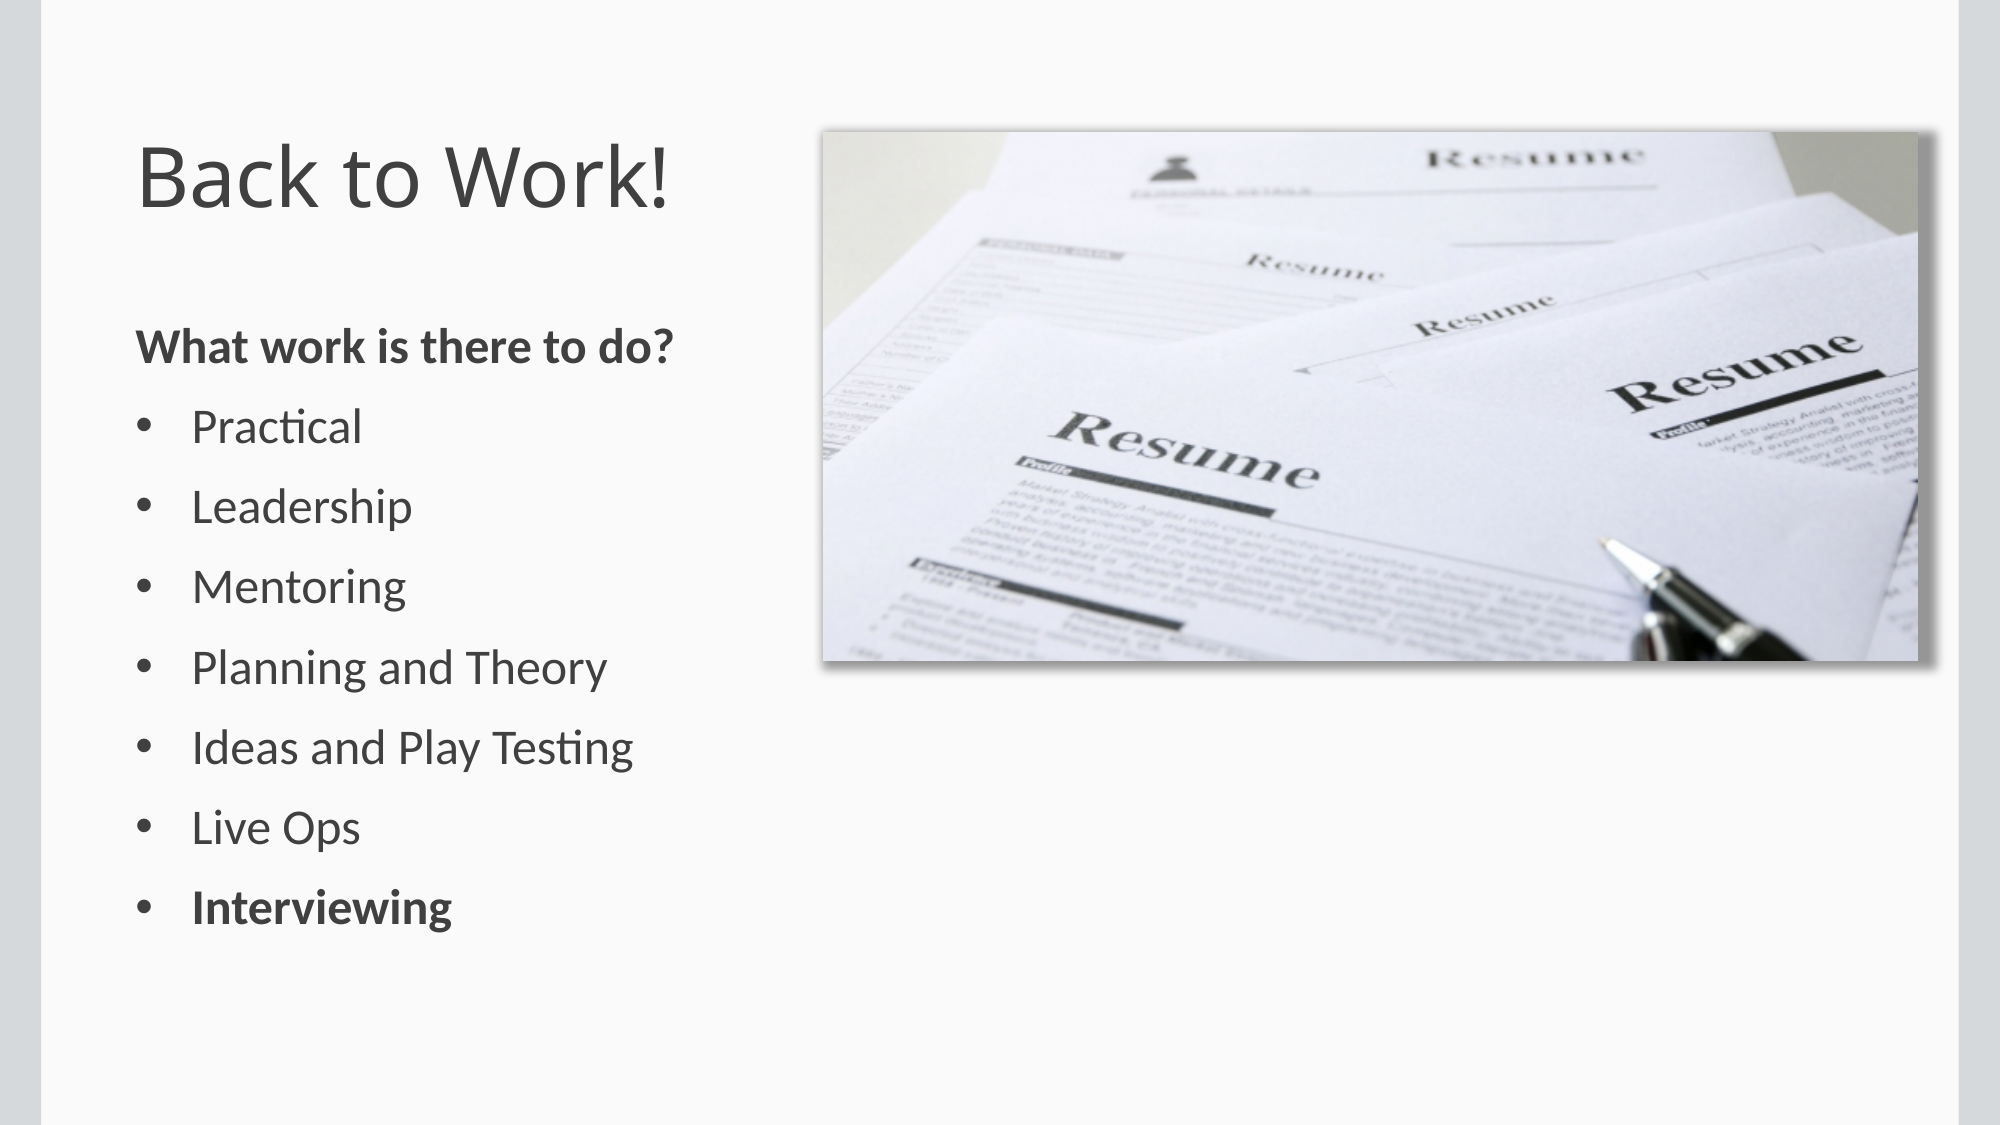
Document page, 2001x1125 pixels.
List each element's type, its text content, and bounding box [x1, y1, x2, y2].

text_box What work is there to do? [120, 312, 815, 392]
text_box Ideas and Play Testing [120, 714, 1277, 795]
picture [823, 132, 1918, 661]
text_box Leadership [120, 473, 823, 553]
text_box Practical [120, 392, 815, 473]
text_box [1958, 0, 2000, 1125]
title Back to Work! [120, 109, 1302, 253]
text_box Planning and Theory [120, 633, 1277, 714]
text_box Interviewing [120, 875, 1277, 955]
text_box Live Ops [120, 795, 1277, 875]
text_box [0, 0, 42, 1125]
text_box Mentoring [120, 553, 823, 633]
